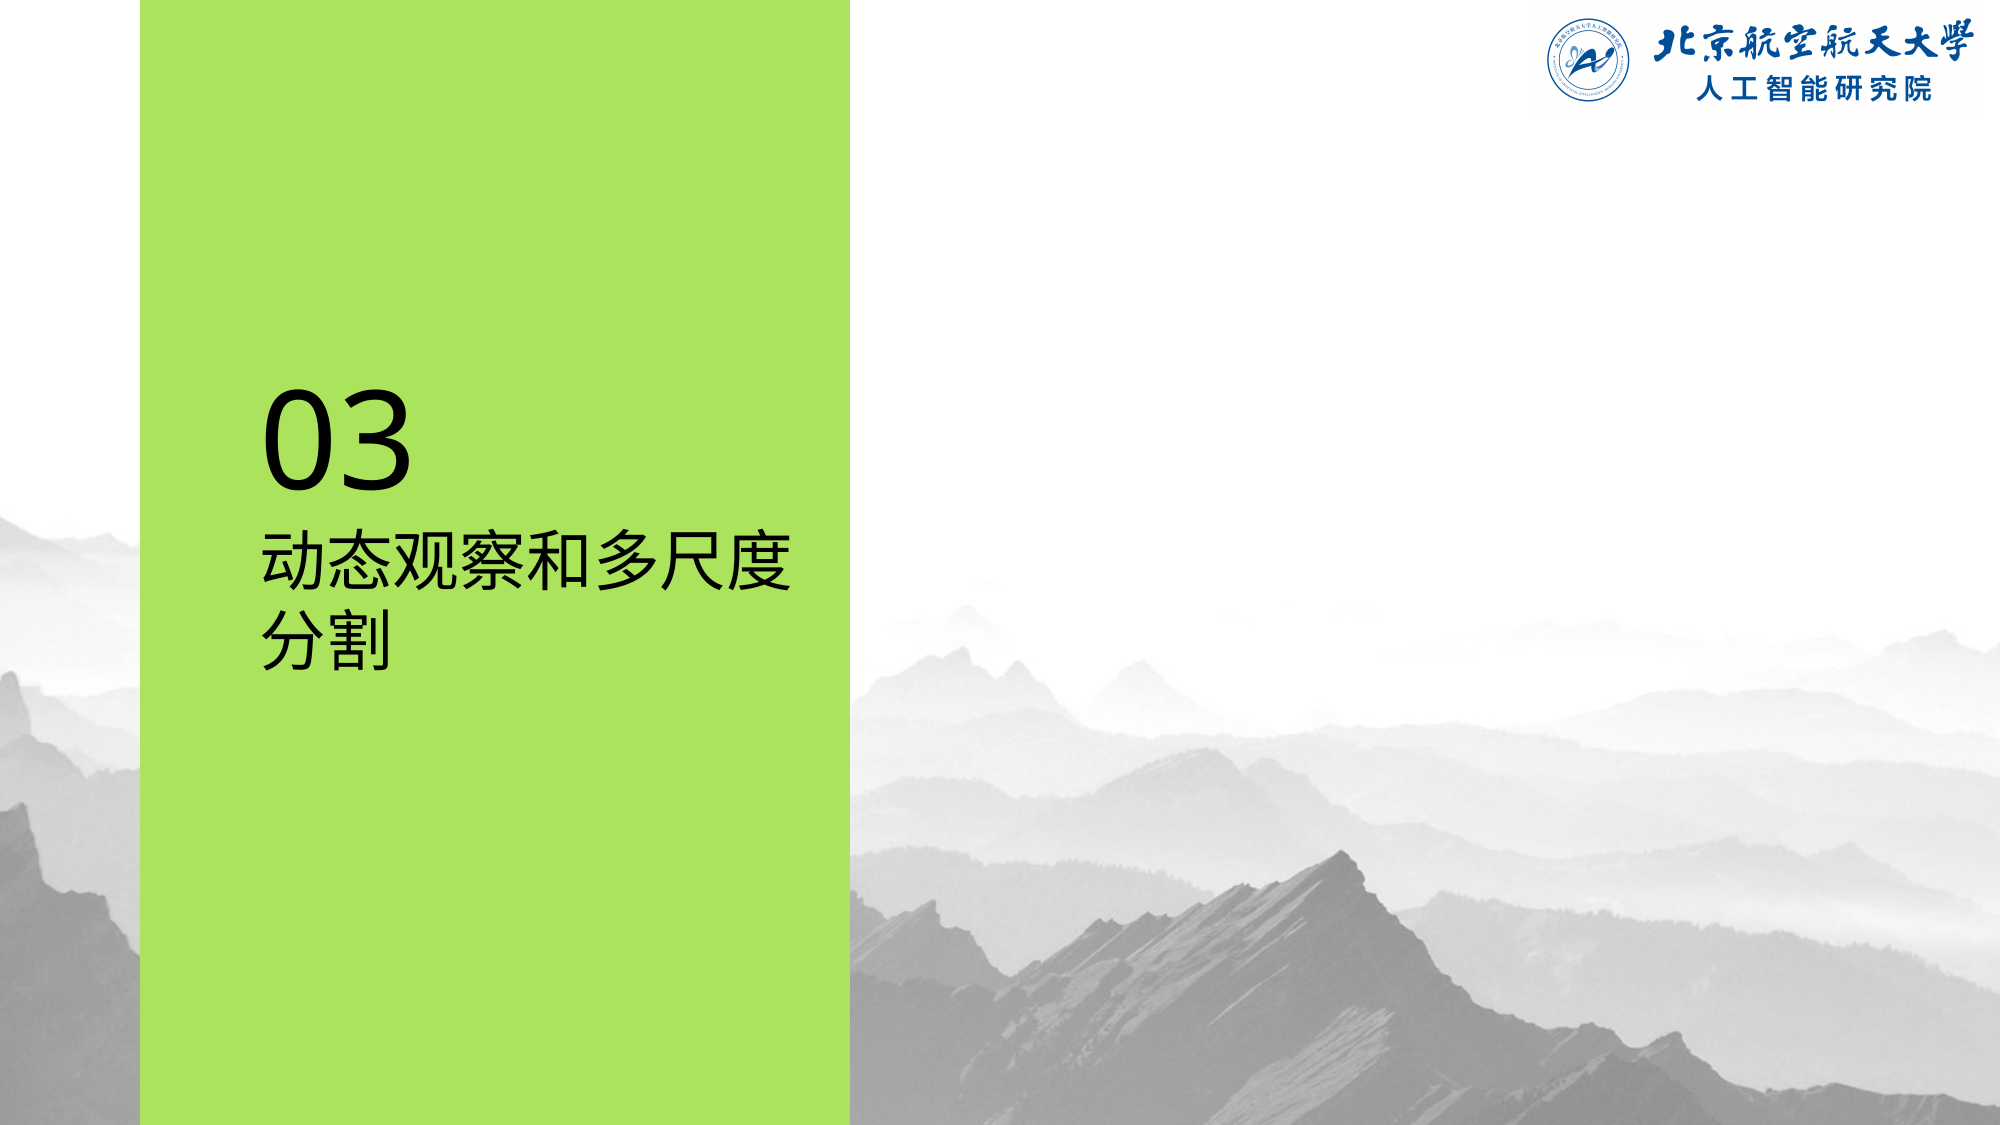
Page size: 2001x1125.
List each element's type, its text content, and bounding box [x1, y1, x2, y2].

text_box [139, 0, 851, 1125]
text_box 动态观察和多尺度分割 [259, 518, 850, 679]
text_box [0, 0, 139, 1125]
text_box [851, 0, 2000, 1125]
text_box 03 [259, 351, 455, 518]
picture [1533, 0, 1984, 117]
